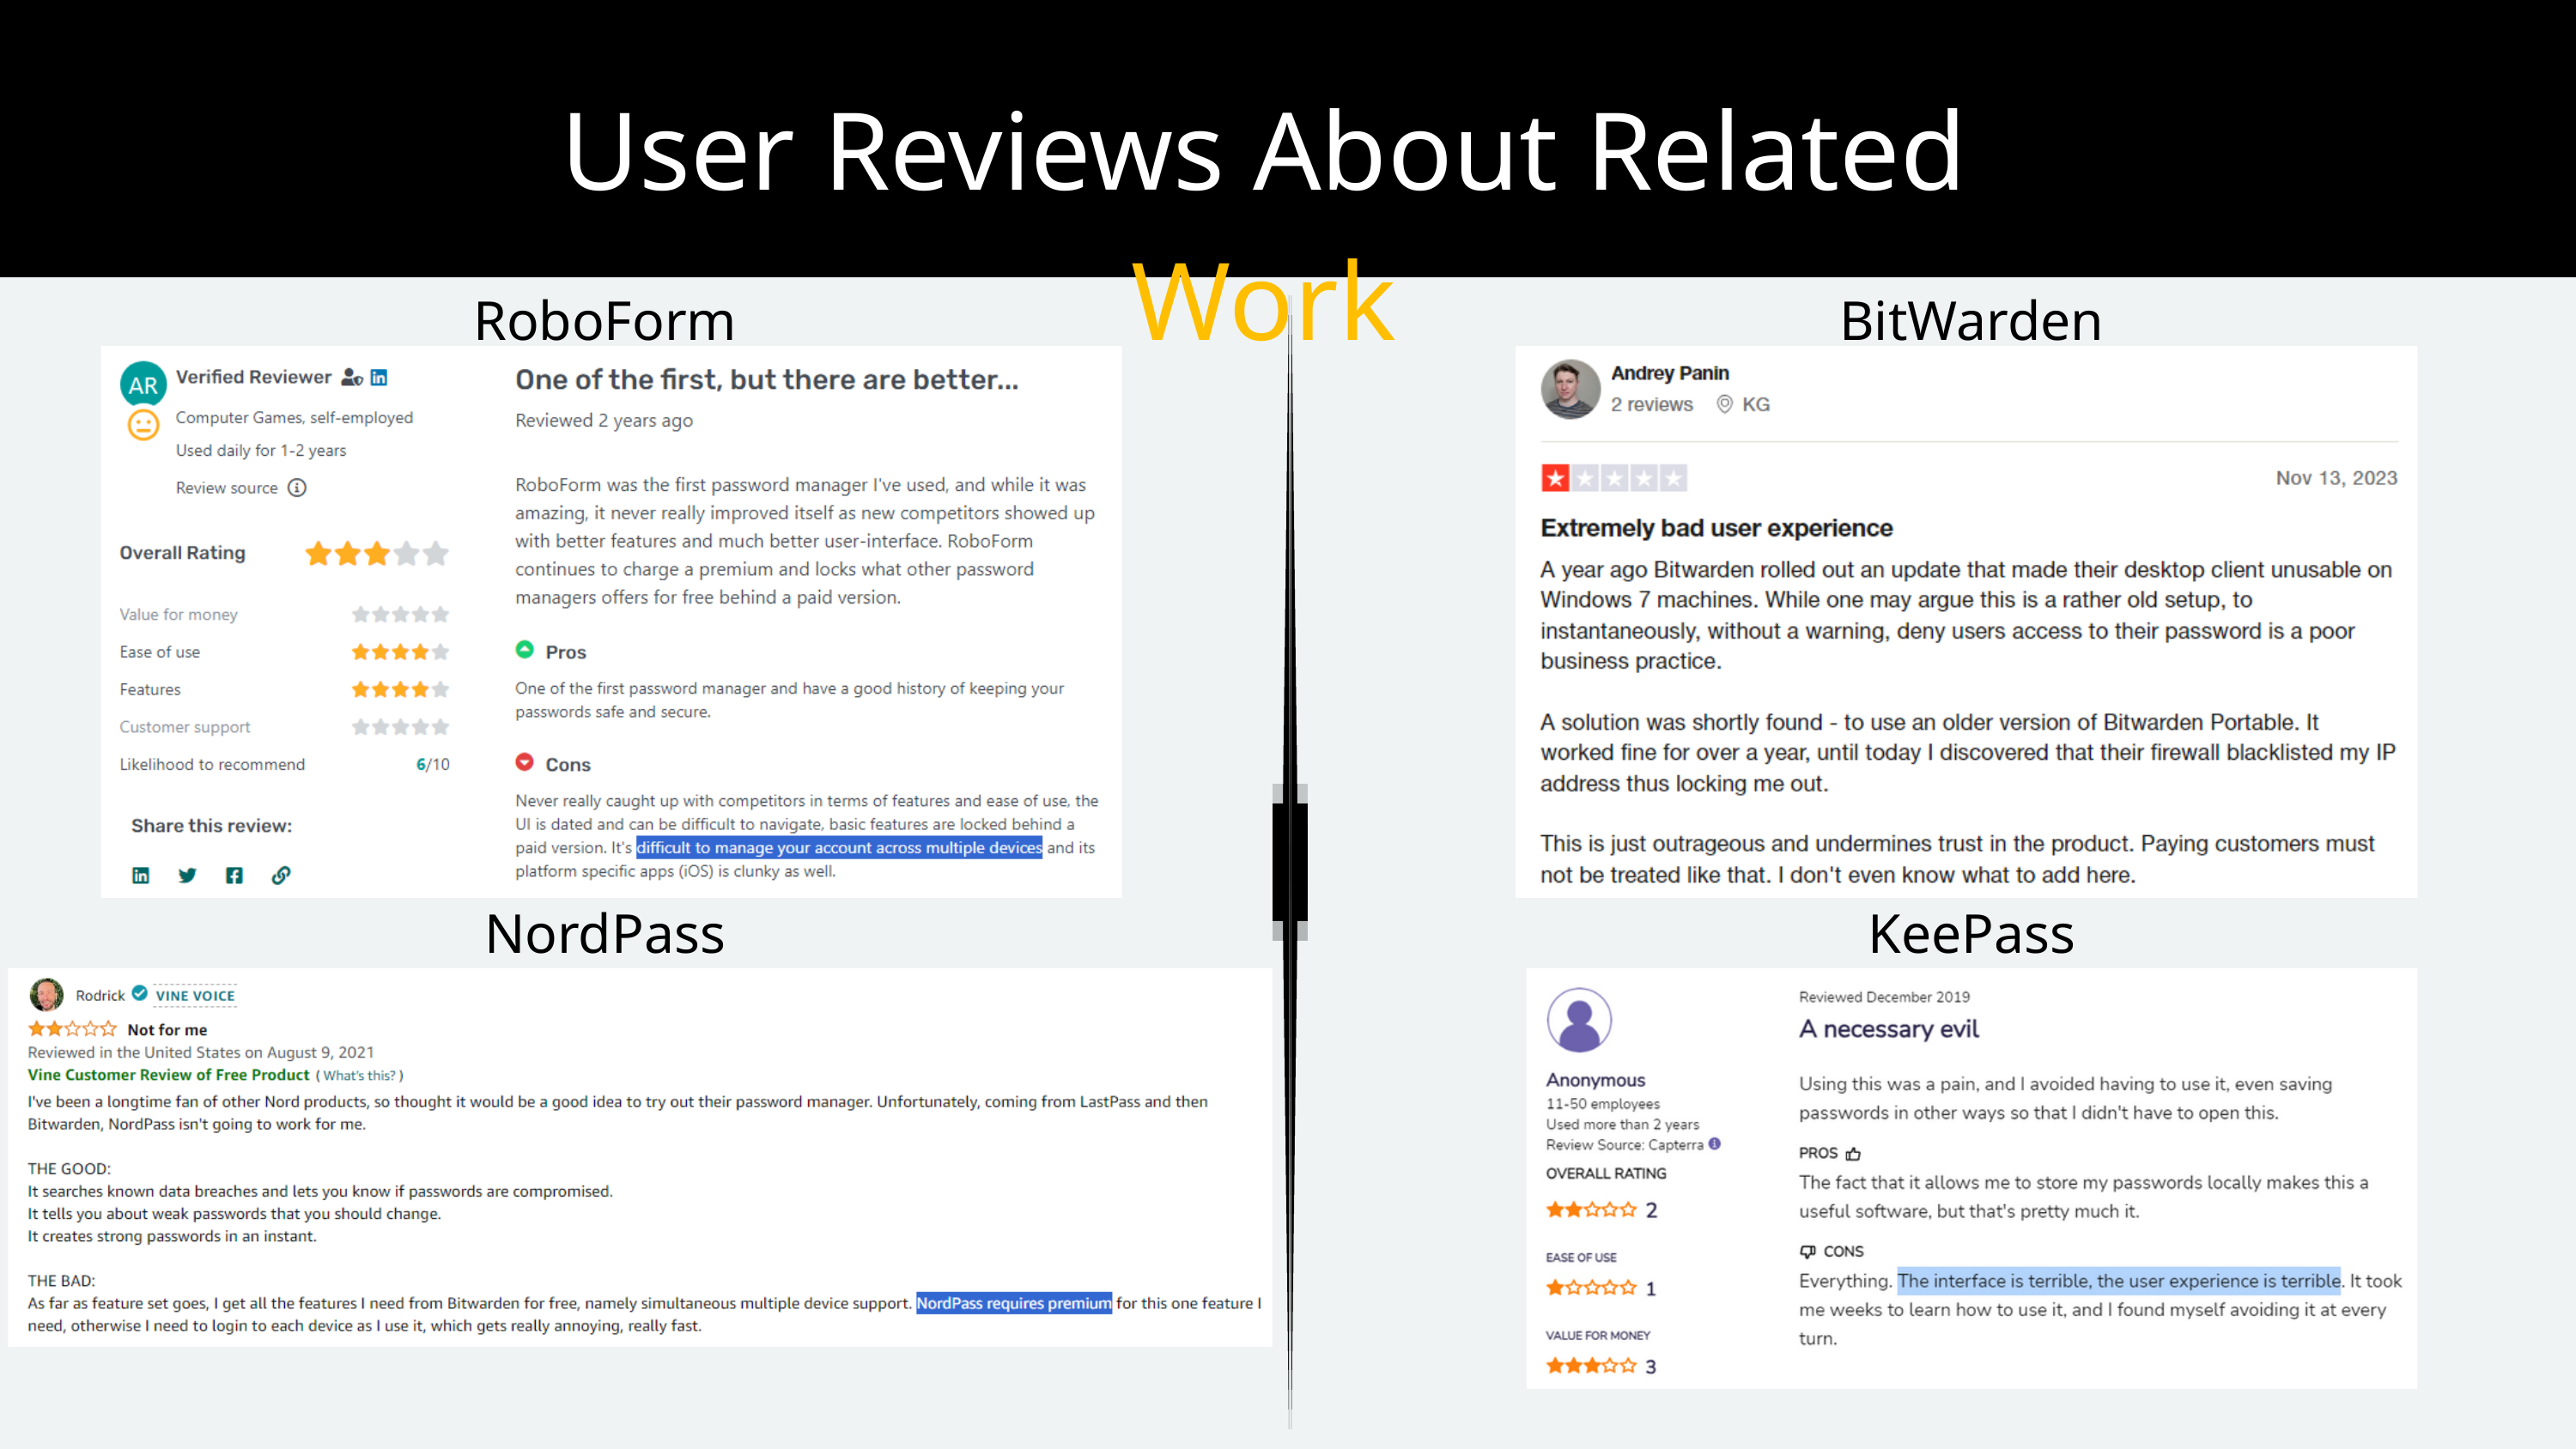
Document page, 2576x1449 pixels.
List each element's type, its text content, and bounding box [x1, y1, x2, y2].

text_box [1526, 968, 2418, 1389]
text_box NordPass [395, 888, 816, 965]
text_box KeePass [1761, 888, 2183, 965]
text_box BitWarden [1834, 287, 2110, 352]
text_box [0, 0, 2576, 277]
text_box [1272, 362, 1308, 1449]
text_box [1516, 346, 2418, 898]
text_box [100, 346, 1122, 898]
text_box [8, 968, 1272, 1347]
text_box RoboForm [465, 287, 745, 352]
text_box User Reviews Ab﻿out Related Work [444, 287, 2084, 362]
